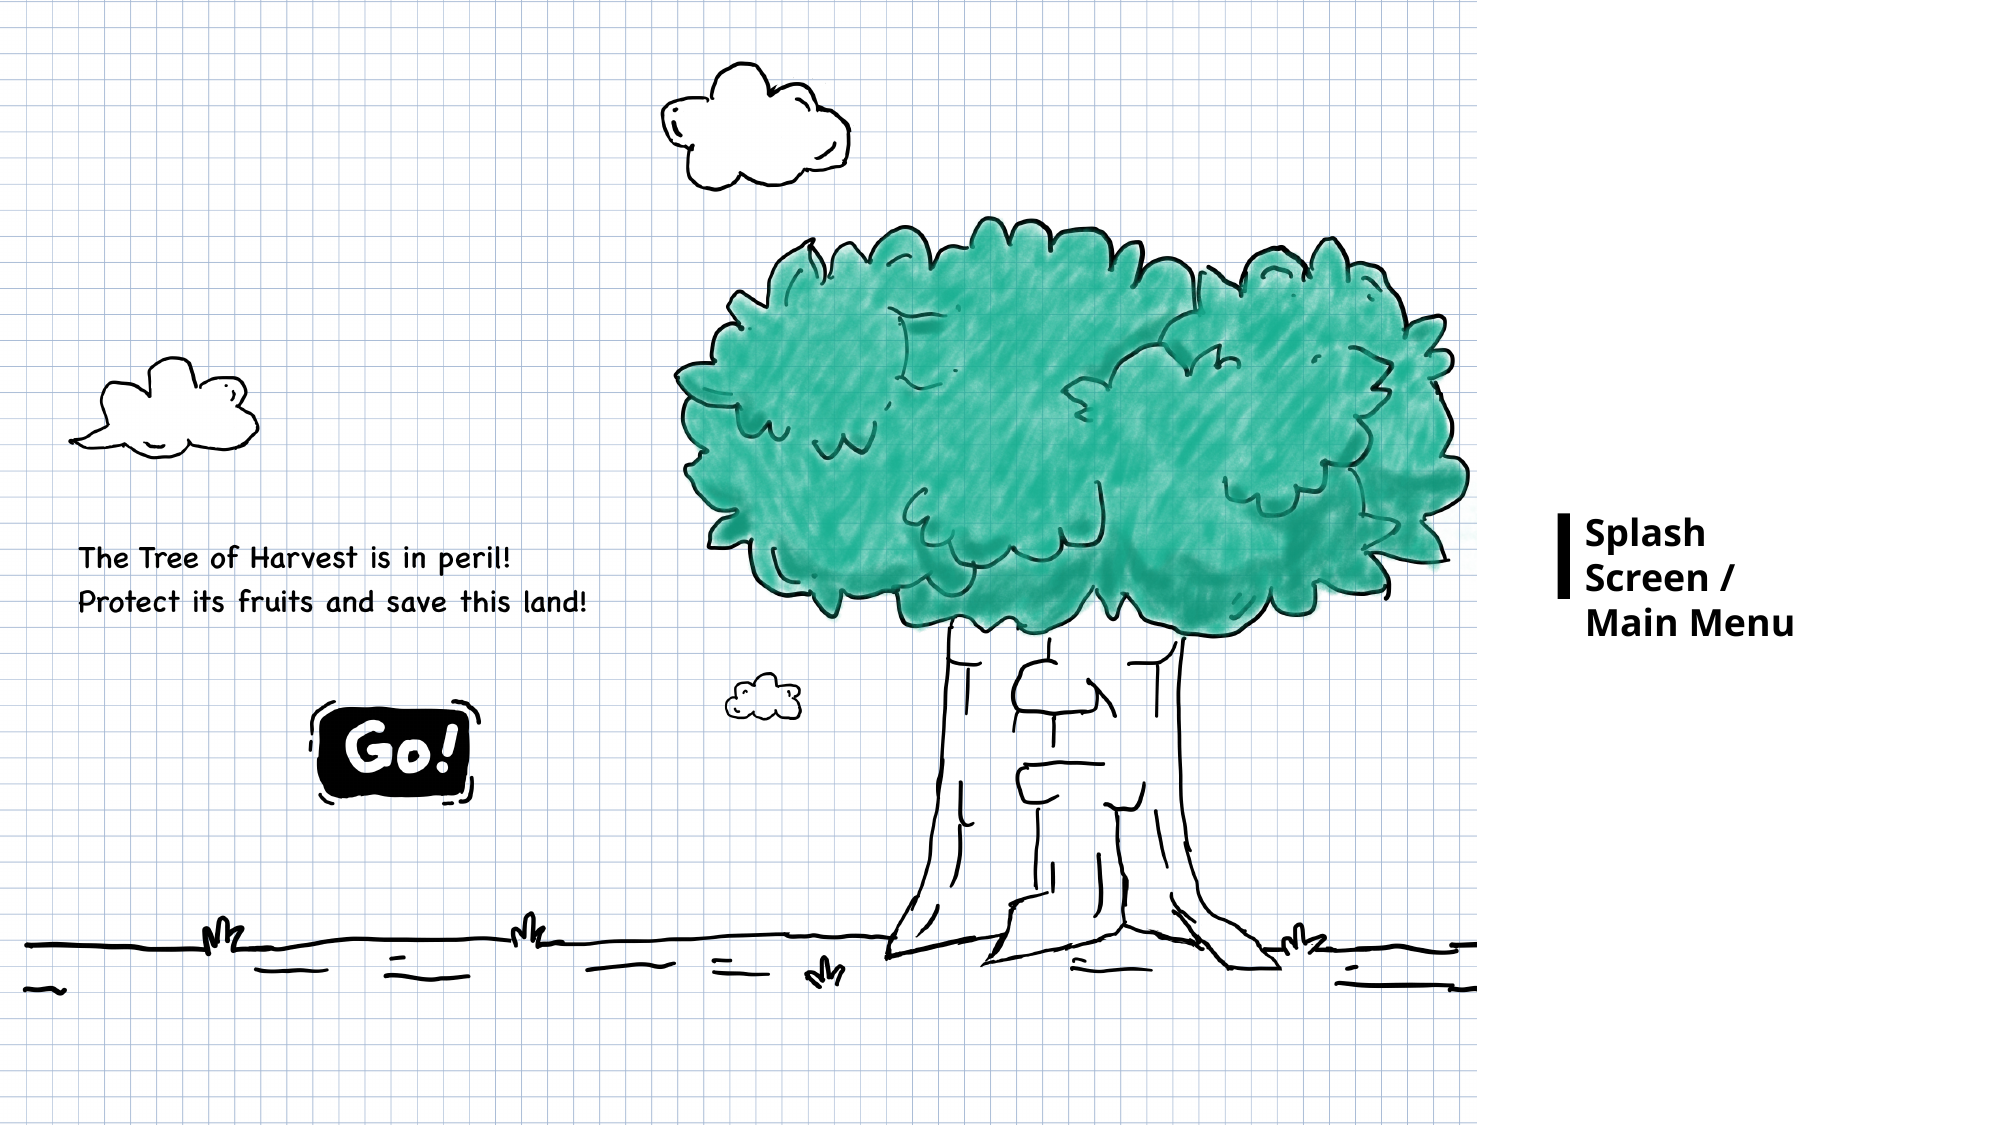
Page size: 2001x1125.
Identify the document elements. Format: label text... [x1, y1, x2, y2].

text_box Splash Screen / Main Menu [1570, 502, 1880, 623]
text_box [1556, 512, 1571, 600]
picture [0, 0, 1477, 1125]
